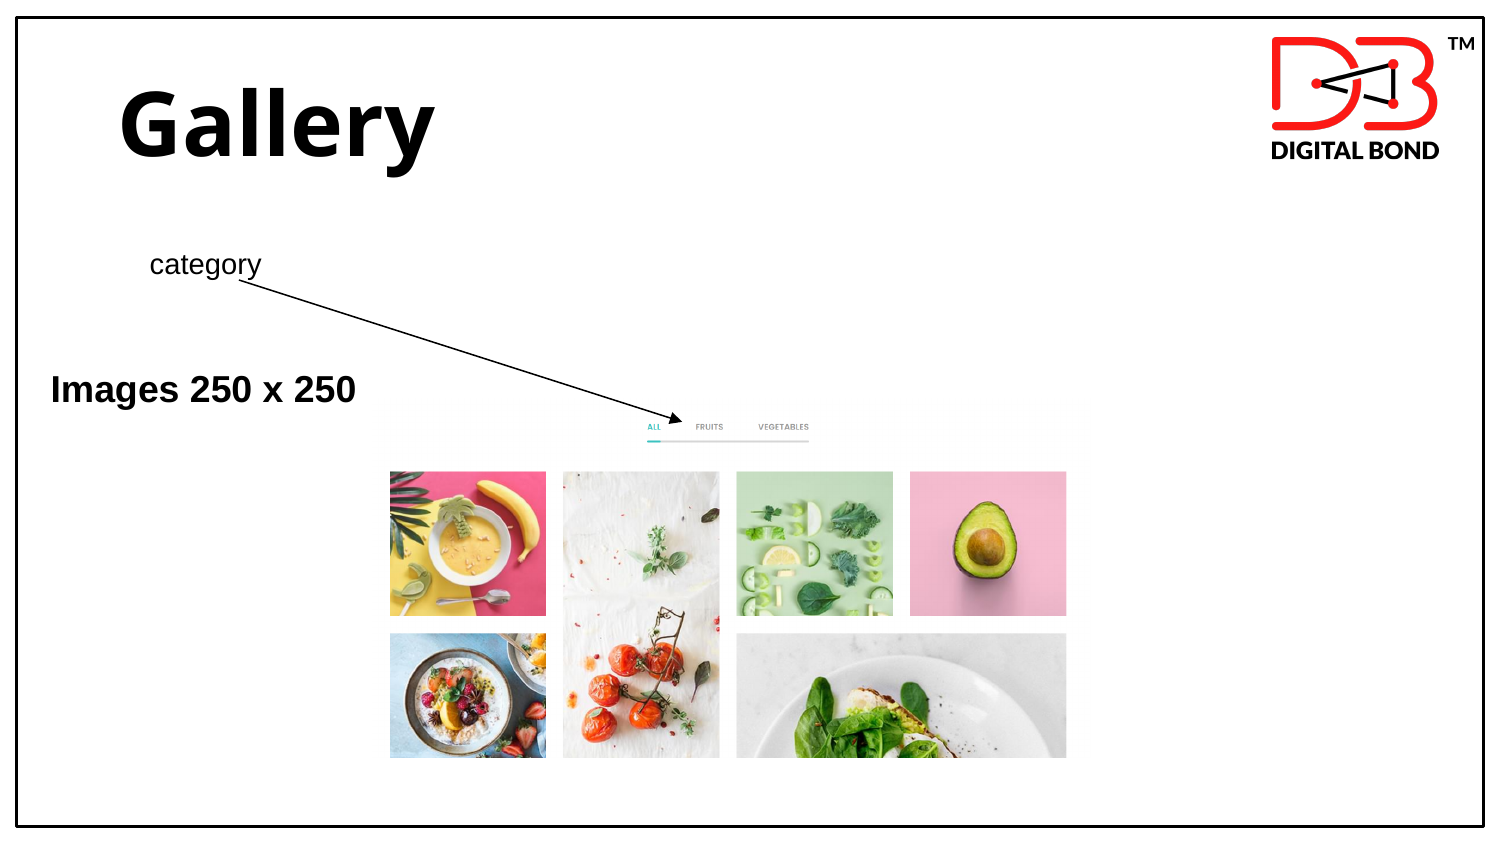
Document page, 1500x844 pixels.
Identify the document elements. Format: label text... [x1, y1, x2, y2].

text_box category [133, 241, 827, 285]
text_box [238, 279, 683, 422]
picture [372, 398, 1091, 759]
title Gallery [102, 51, 1229, 168]
text_box Images 250 x 250 [34, 351, 234, 424]
picture [1265, 26, 1481, 167]
